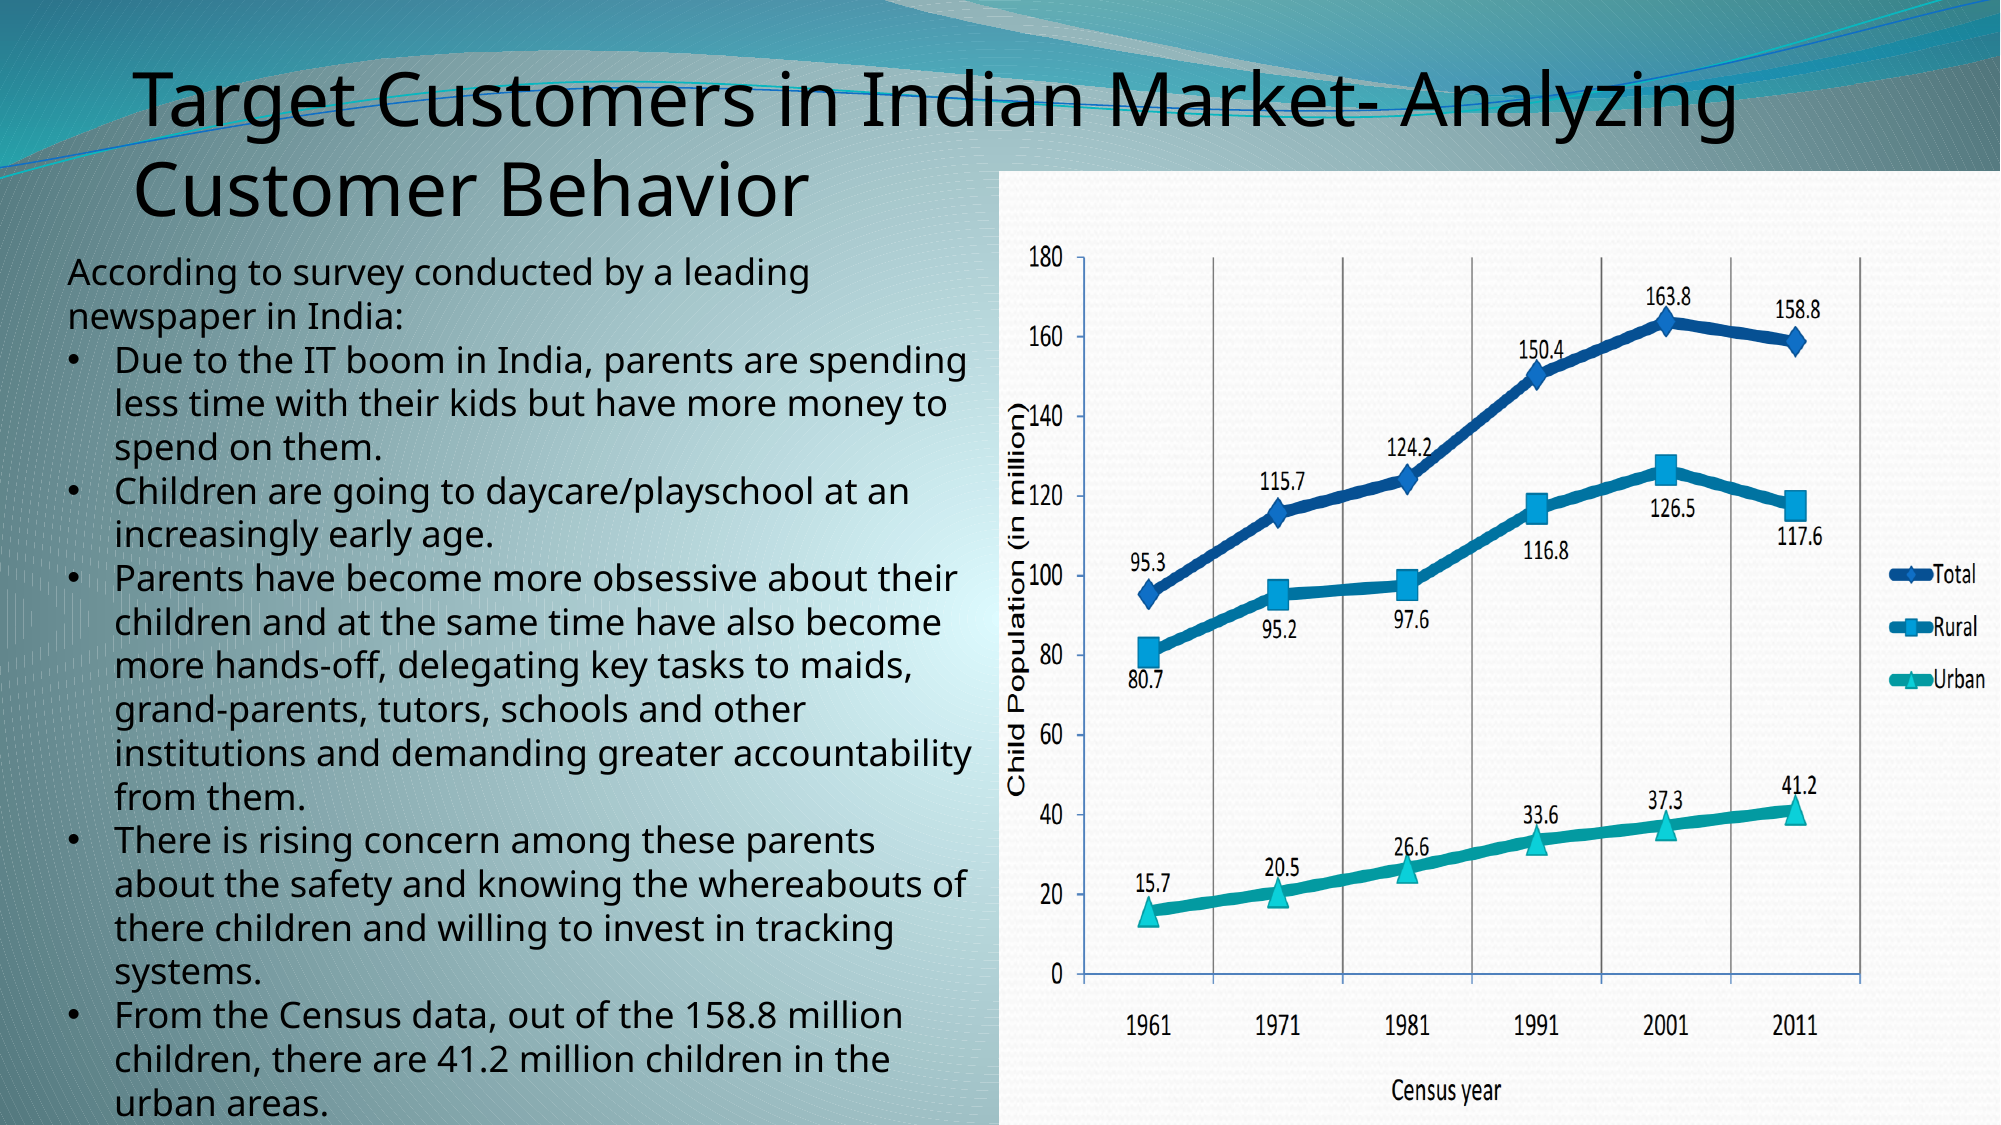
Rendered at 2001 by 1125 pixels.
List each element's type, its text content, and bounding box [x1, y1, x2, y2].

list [999, 171, 2000, 1125]
title Target Customers in Indian Market- Analyzing Customer Behavior [132, 14, 1858, 232]
text_box According to survey conducted by a leading newspaper in India: Due to the IT boom in India, parents are spending less time with their kids but have more money to spend on them. Children are going to daycare/playschool at an increasingly early age. Parents have become more obsessive about their children and at the same time have also become more hands-off, delegating key tasks to maids, grand-parents, tutors, schools and other institutions and demanding greater accountability from them. There is rising concern among these parents about the safety and knowing the whereabouts of there children and willing to invest in tracking systems. From the Census data, out of the 158.8 million children, there are 41.2 million children in the urban areas. [52, 241, 991, 1125]
table_cell INR 6,480,000 [993, 173, 999, 232]
